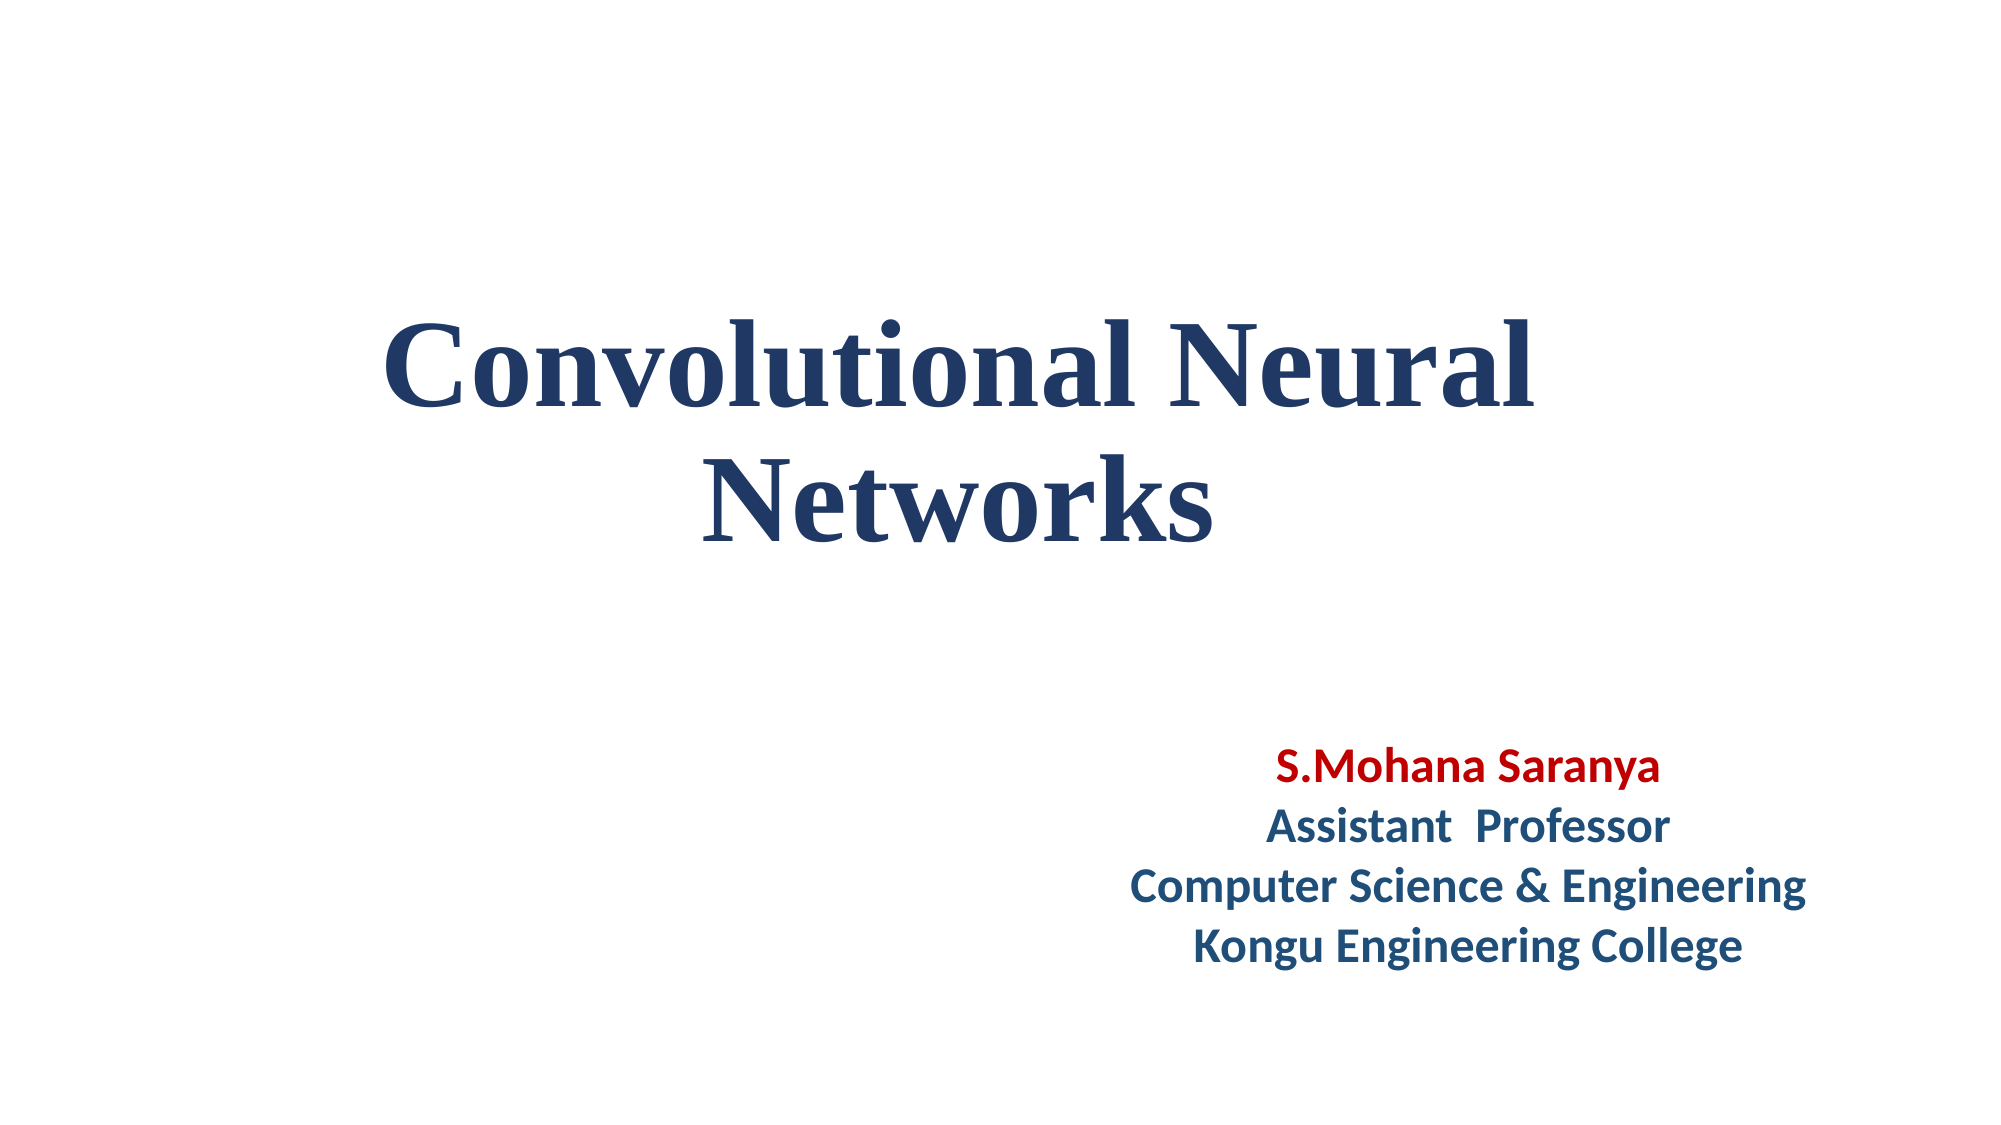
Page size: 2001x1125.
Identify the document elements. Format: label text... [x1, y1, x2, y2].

text_box S.Mohana Saranya Assistant Professor Computer Science & Engineering Kongu Engineering College [1104, 724, 1834, 980]
title Convolutional Neural Networks [167, 184, 1750, 576]
